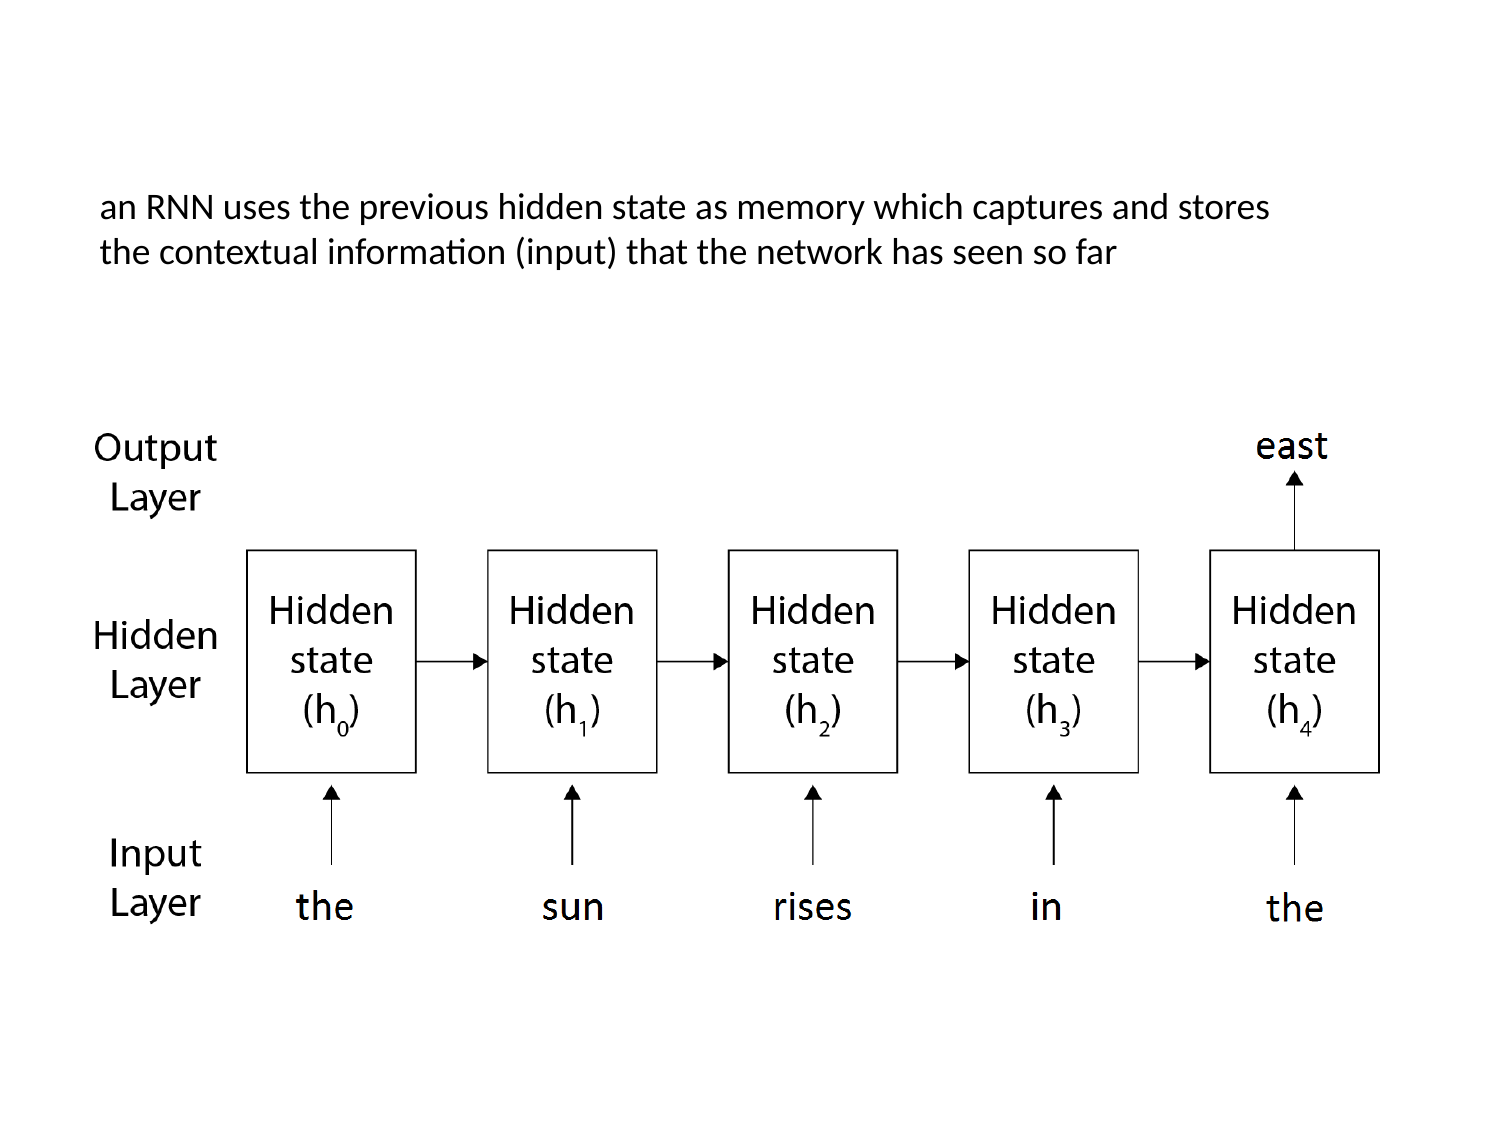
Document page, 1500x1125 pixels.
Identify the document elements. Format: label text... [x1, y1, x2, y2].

picture [84, 427, 1385, 959]
text_box an RNN uses the previous hidden state as memory which captures and stores the contextual information (input) that the network has seen so far [84, 174, 1316, 280]
